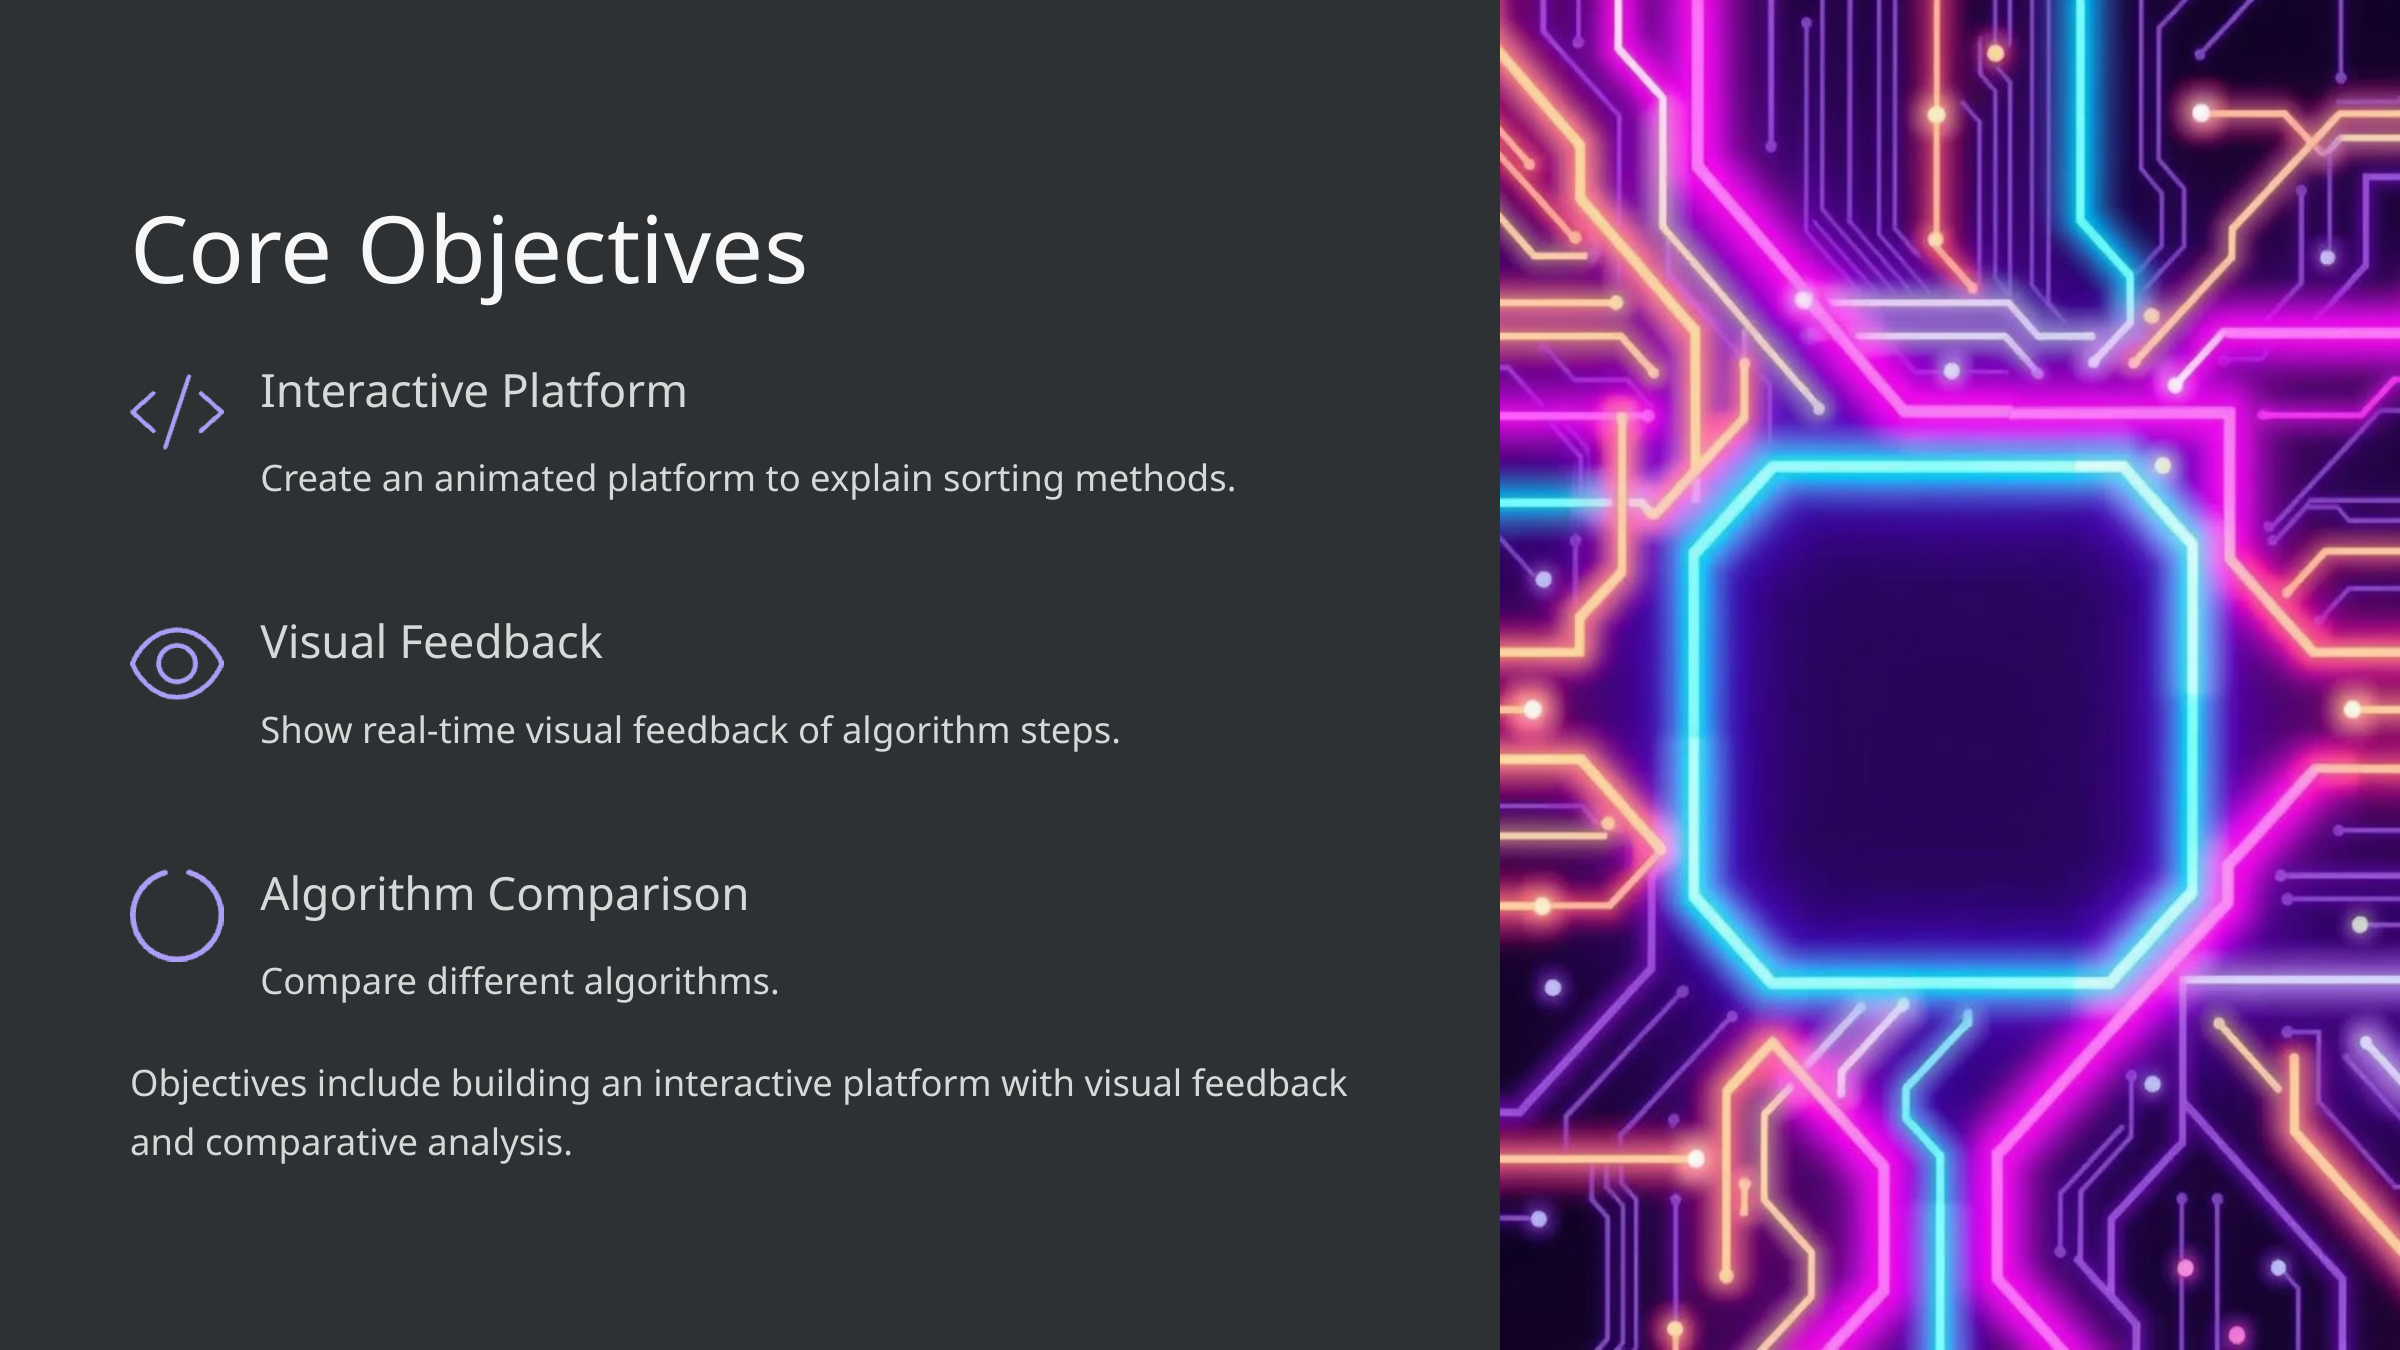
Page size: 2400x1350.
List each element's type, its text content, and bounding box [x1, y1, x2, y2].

text_box Create an animated platform to explain sorting methods. [260, 439, 1370, 499]
text_box Show real-time visual feedback of algorithm steps. [260, 691, 1370, 751]
text_box Visual Feedback [260, 610, 726, 669]
picture [130, 868, 224, 962]
picture [130, 365, 224, 459]
picture [1499, 0, 2400, 1350]
text_box Core Objectives [130, 186, 1061, 304]
text_box Algorithm Comparison [260, 862, 754, 921]
picture [130, 617, 224, 711]
text_box Compare different algorithms. [260, 942, 1370, 1003]
text_box Interactive Platform [260, 358, 726, 417]
text_box Objectives include building an interactive platform with visual feedback and comparative analysis. [130, 1043, 1370, 1163]
